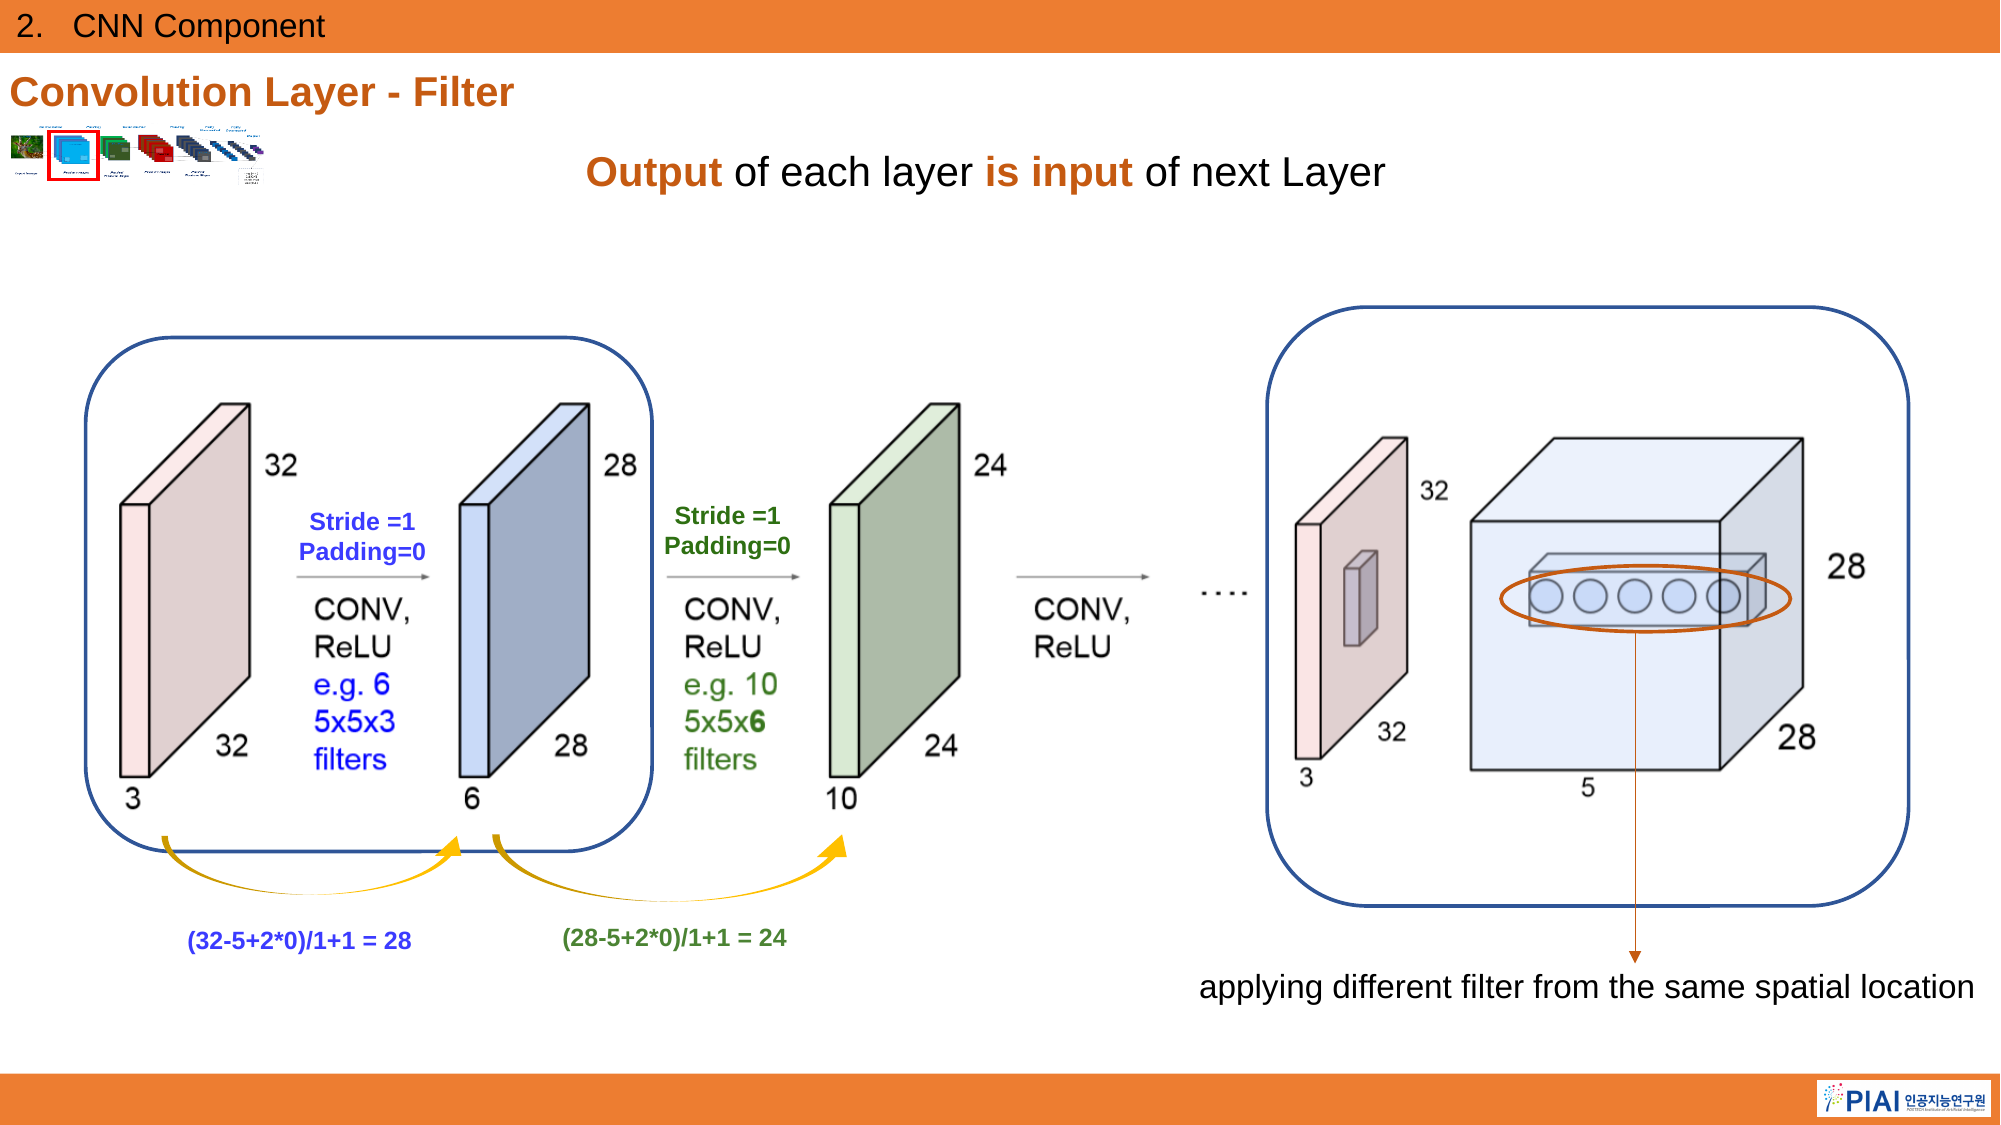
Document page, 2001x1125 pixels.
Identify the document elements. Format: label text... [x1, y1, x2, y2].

text_box [0, 0, 2000, 54]
text_box [160, 839, 463, 896]
text_box [107, 336, 631, 365]
text_box [491, 839, 849, 903]
text_box Output of each layer is input of next Layer [527, 135, 1445, 211]
text_box [124, 839, 165, 853]
slide_number 19 [137, 1055, 588, 1115]
text_box [1271, 810, 1635, 907]
text_box [0, 1073, 2000, 1125]
text_box CNN Component [1, 0, 639, 52]
text_box (28-5+2*0)/1+1 = 24 [536, 914, 813, 959]
text_box (32-5+2*0)/1+1 = 28 [161, 917, 438, 963]
text_box [170, 839, 450, 853]
picture [102, 365, 1892, 839]
text_box [459, 839, 497, 853]
text_box applying different filter from the same spatial location [1158, 957, 2000, 1013]
text_box [84, 371, 102, 818]
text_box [11, 122, 264, 185]
text_box [1275, 306, 1910, 907]
picture [1817, 1080, 1991, 1117]
text_box [502, 839, 613, 853]
text_box Convolution Layer - Filter [0, 57, 531, 122]
